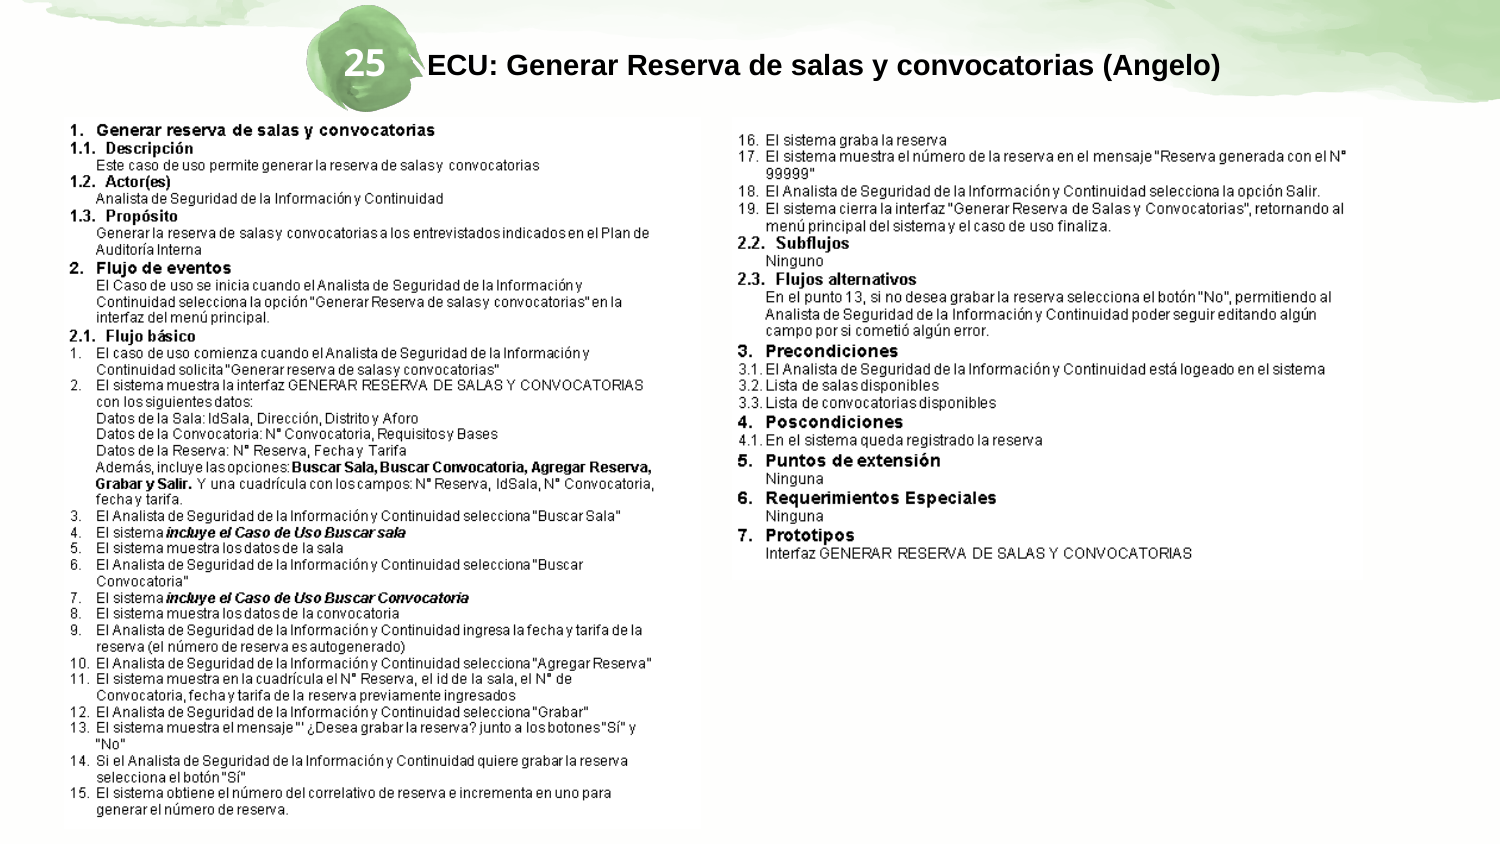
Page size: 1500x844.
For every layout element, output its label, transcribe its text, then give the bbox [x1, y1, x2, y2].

text_box ECU: Generar Reserva de salas y convocatorias (Angelo) [429, 21, 1238, 96]
picture [0, 0, 1500, 844]
